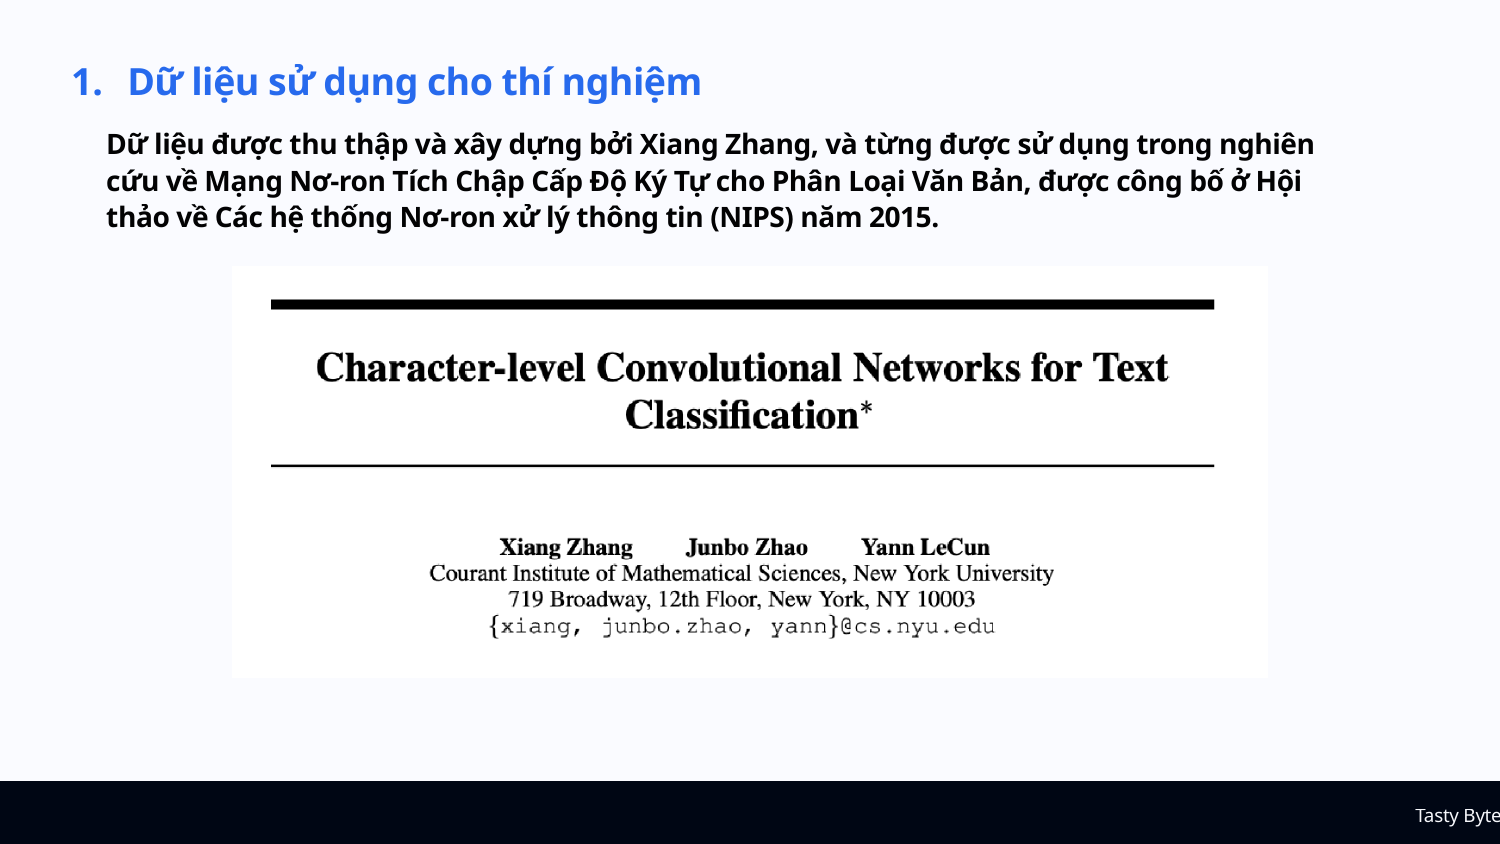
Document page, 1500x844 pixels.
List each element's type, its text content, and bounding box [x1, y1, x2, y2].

picture [231, 266, 1268, 678]
picture [0, 781, 1500, 844]
text_box Dữ liệu sử dụng cho thí nghiệm [56, 56, 725, 104]
text_box Dữ liệu được thu thập và xây dựng bởi Xiang Zhang, và từng được sử dụng trong nghiên cứu về Mạng Nơ-ron Tích Chập Cấp Độ Ký Tự cho Phân Loại Văn Bản, được công bố ở Hội thảo về Các hệ thống Nơ-ron xử lý thông tin (NIPS) năm 2015. [91, 123, 1386, 234]
